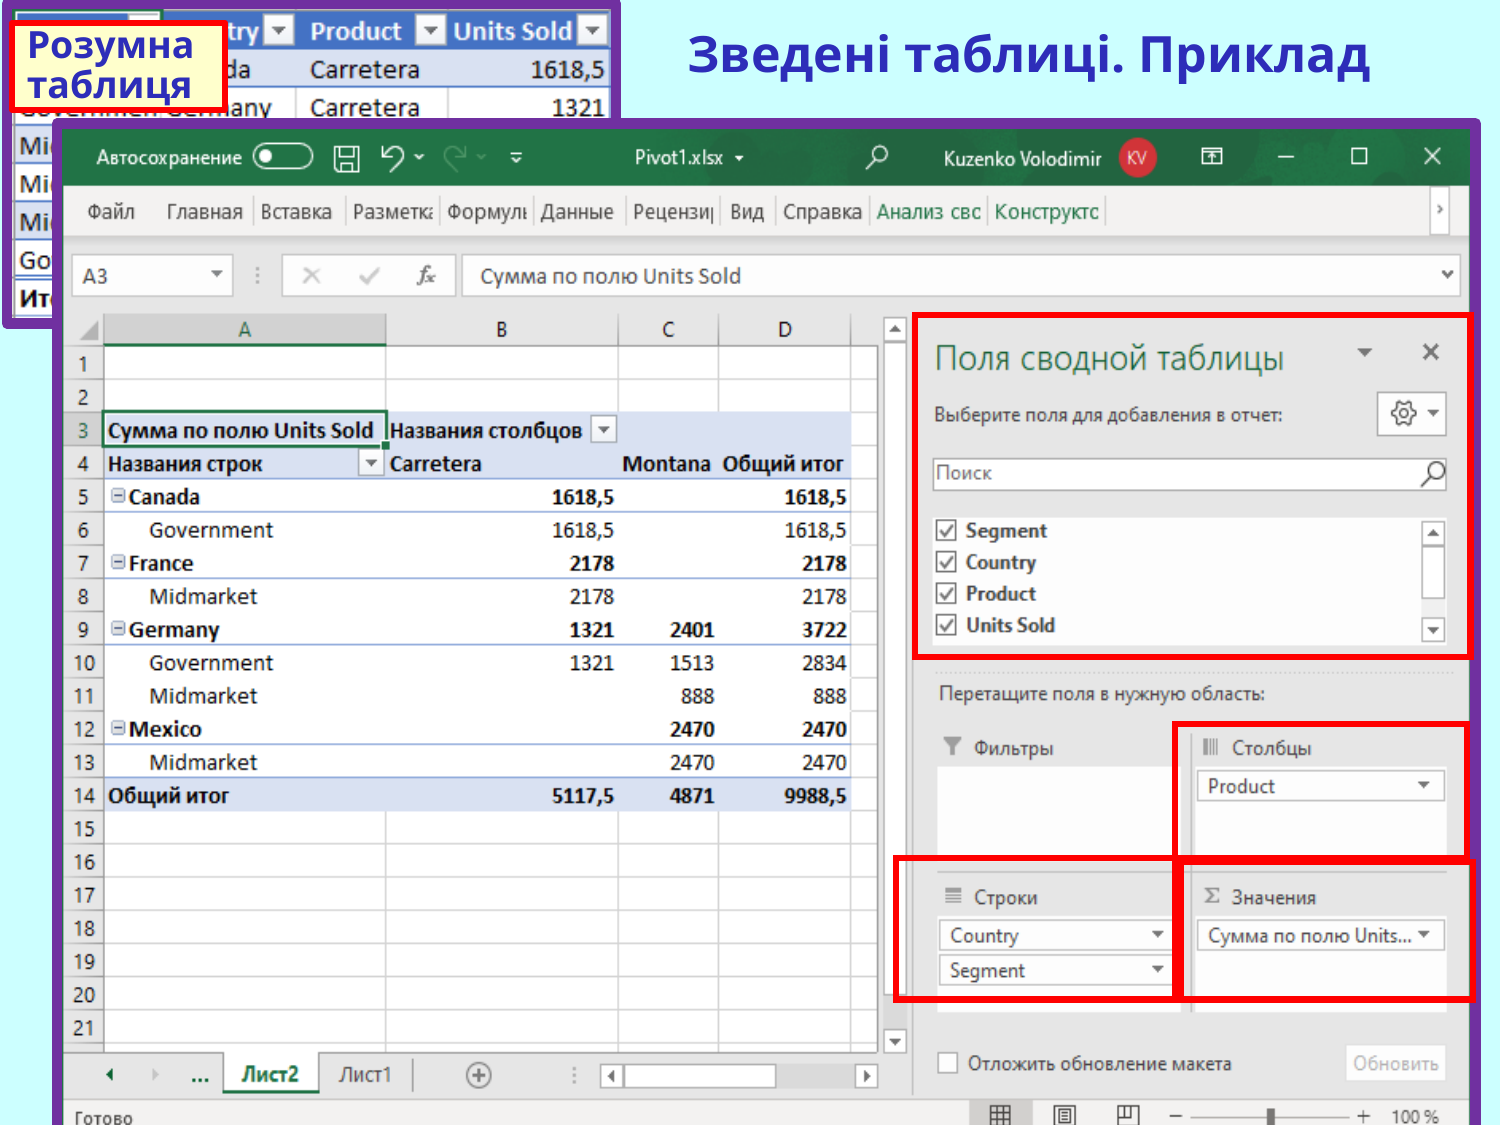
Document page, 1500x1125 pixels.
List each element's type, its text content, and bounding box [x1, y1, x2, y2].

picture [12, 8, 1471, 1125]
text_box Зведені таблиці. Приклад [608, 0, 1450, 113]
